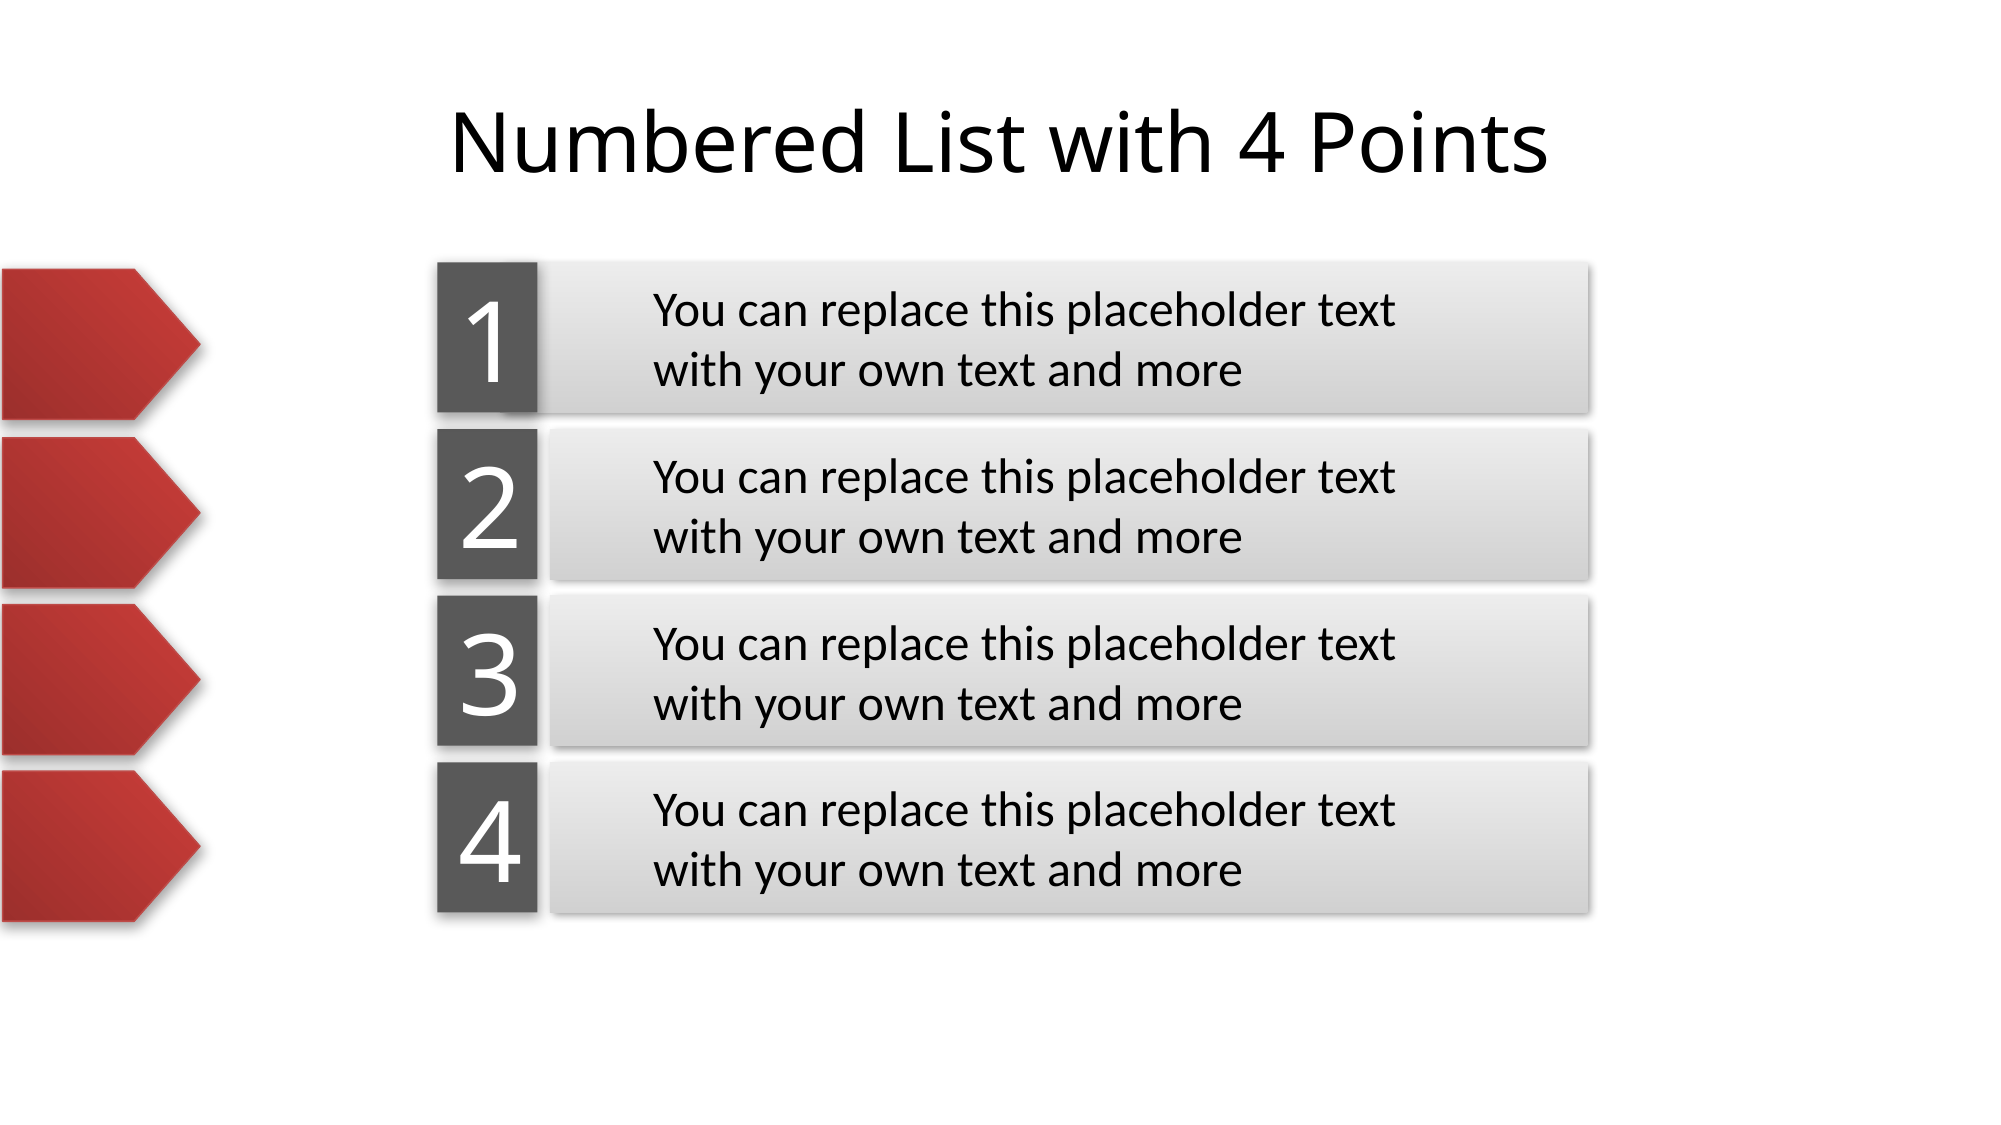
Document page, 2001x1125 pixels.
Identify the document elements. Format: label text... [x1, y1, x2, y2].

text_box 4 [443, 762, 538, 913]
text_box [549, 595, 1588, 746]
text_box [1, 603, 201, 756]
text_box [1, 268, 201, 421]
text_box 1 [443, 262, 497, 413]
text_box [437, 428, 538, 580]
text_box [437, 595, 443, 746]
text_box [549, 428, 1588, 580]
text_box [1, 437, 201, 589]
text_box 2 [443, 429, 538, 579]
text_box [437, 762, 443, 913]
text_box [1, 770, 201, 923]
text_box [549, 762, 1588, 913]
text_box 3 [443, 595, 538, 746]
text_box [499, 262, 1588, 413]
title Numbered List with 4 Points [99, 45, 1900, 233]
text_box [437, 262, 443, 413]
